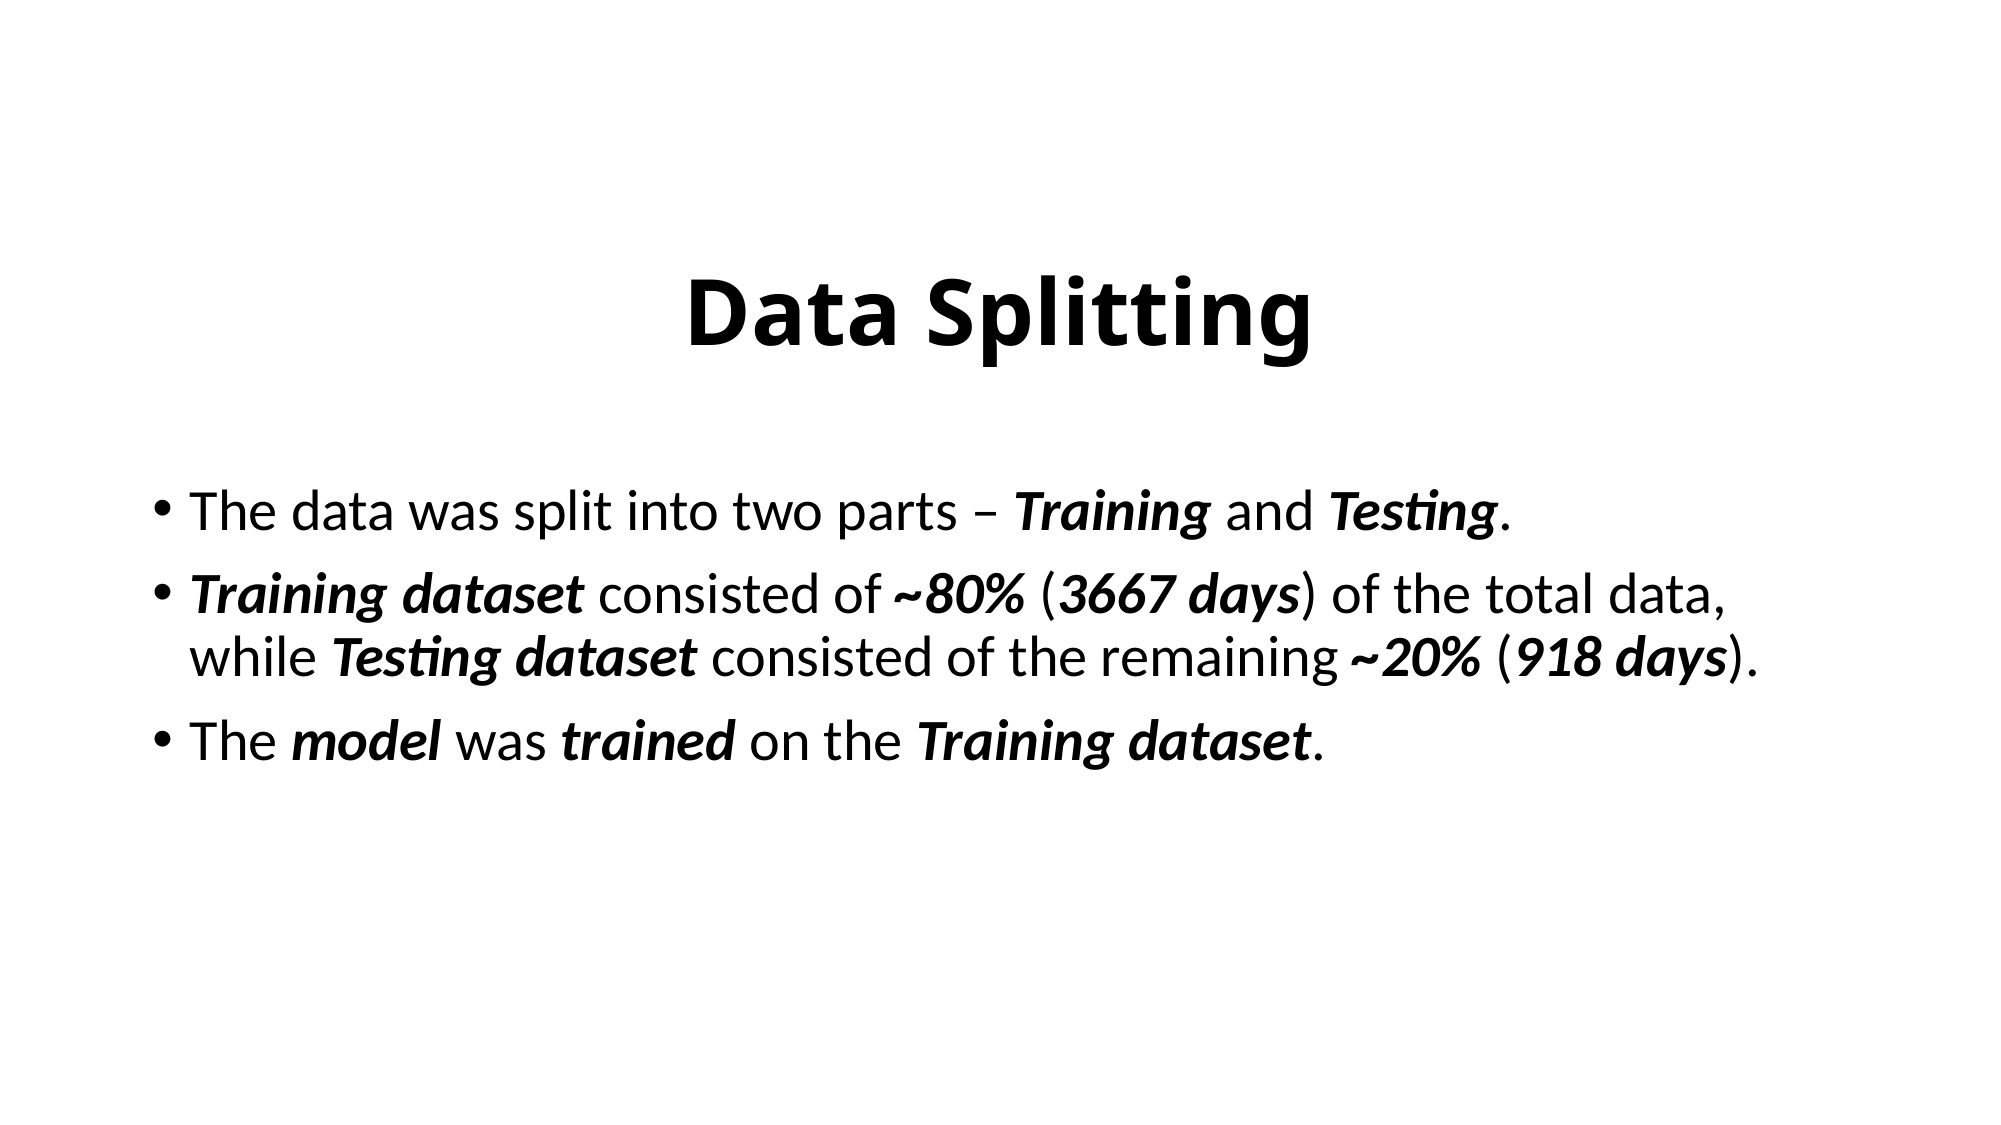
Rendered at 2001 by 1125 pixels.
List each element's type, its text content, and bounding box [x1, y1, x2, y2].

list The data was split into two parts – Training and Testing. Training dataset consisted of ~80% (3667 days) of the total data, while Testing dataset consisted of the remaining ~20% (918 days). The model was trained on the Training dataset. [137, 472, 1863, 868]
title Data Splitting [137, 207, 1863, 425]
